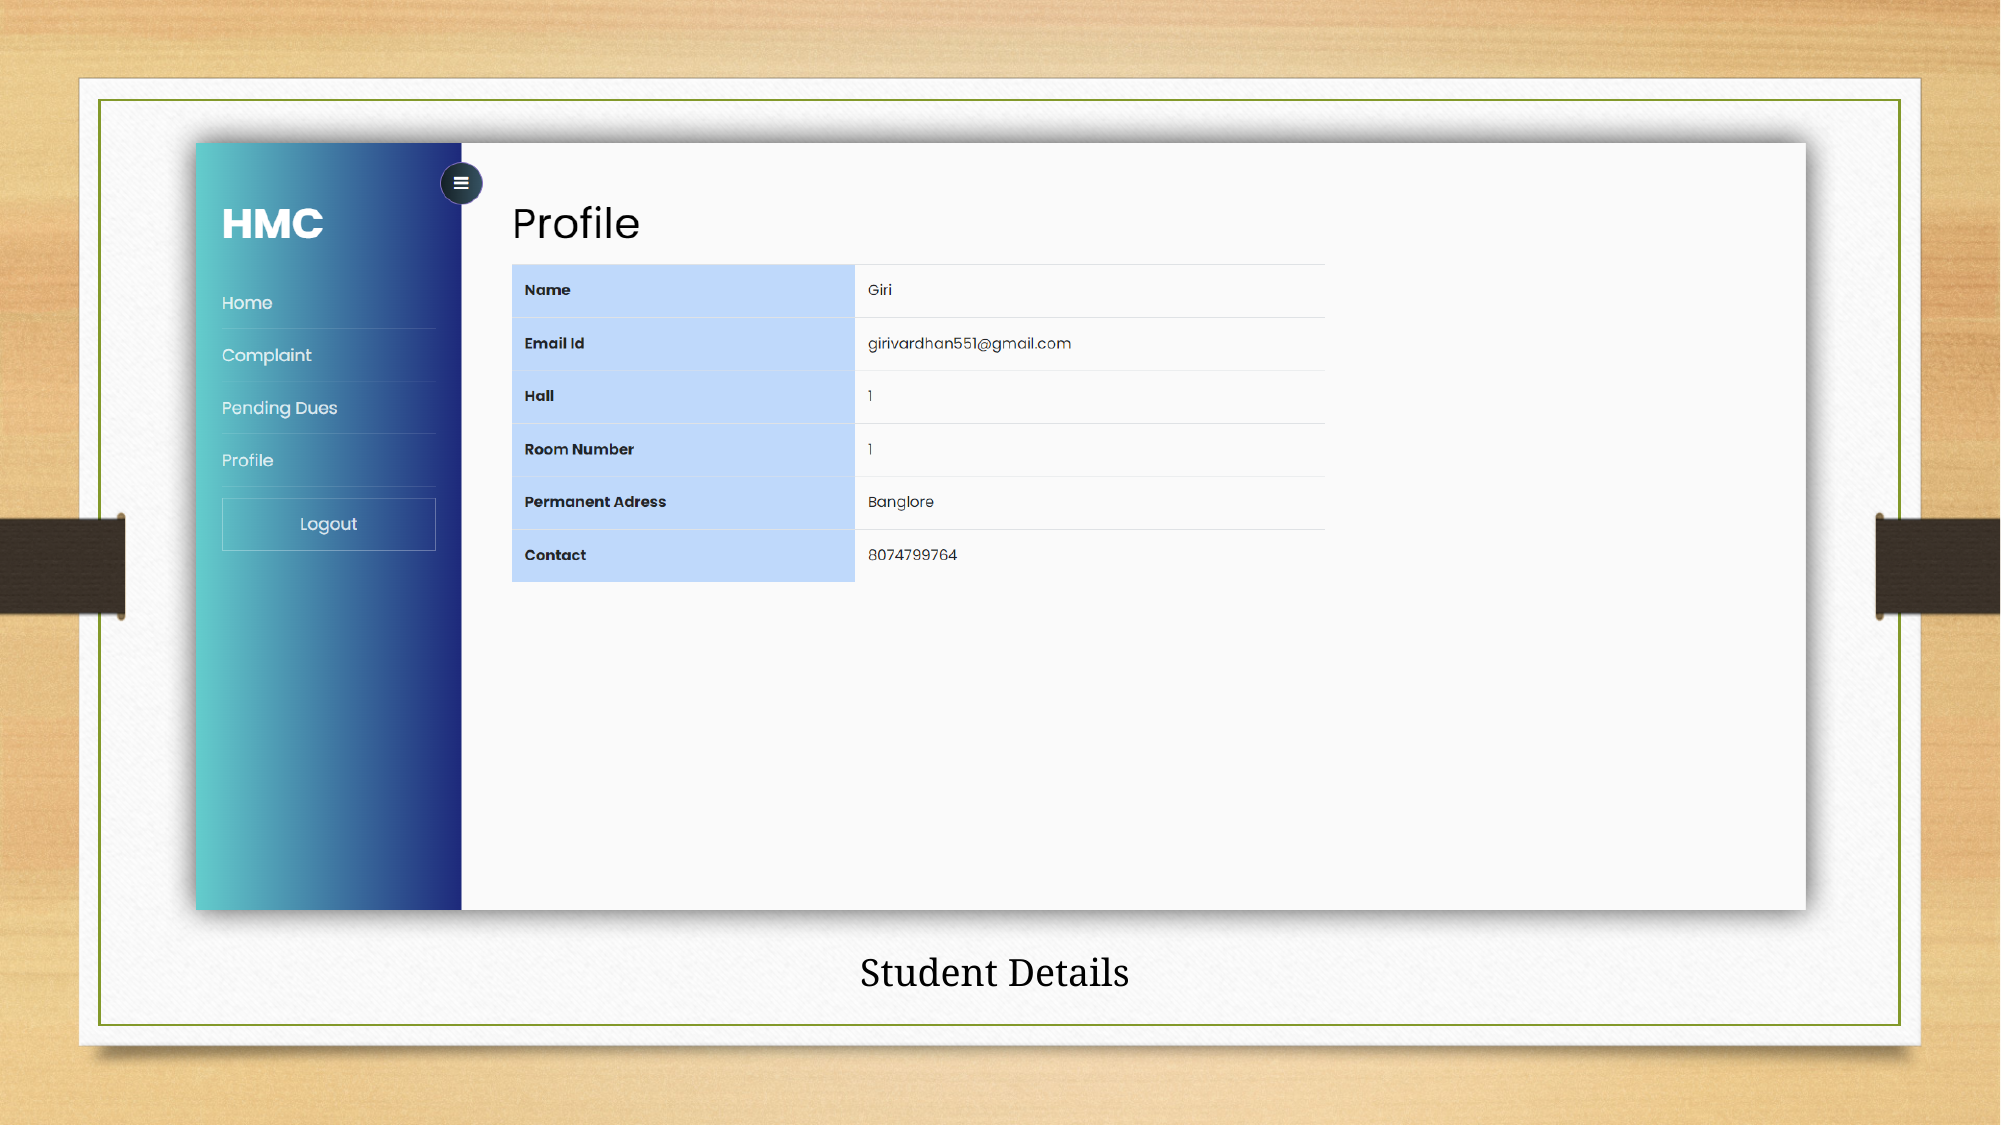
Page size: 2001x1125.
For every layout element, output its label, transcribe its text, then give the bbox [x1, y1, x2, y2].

picture [0, 0, 2001, 1125]
text_box Student Details [745, 941, 1255, 1002]
